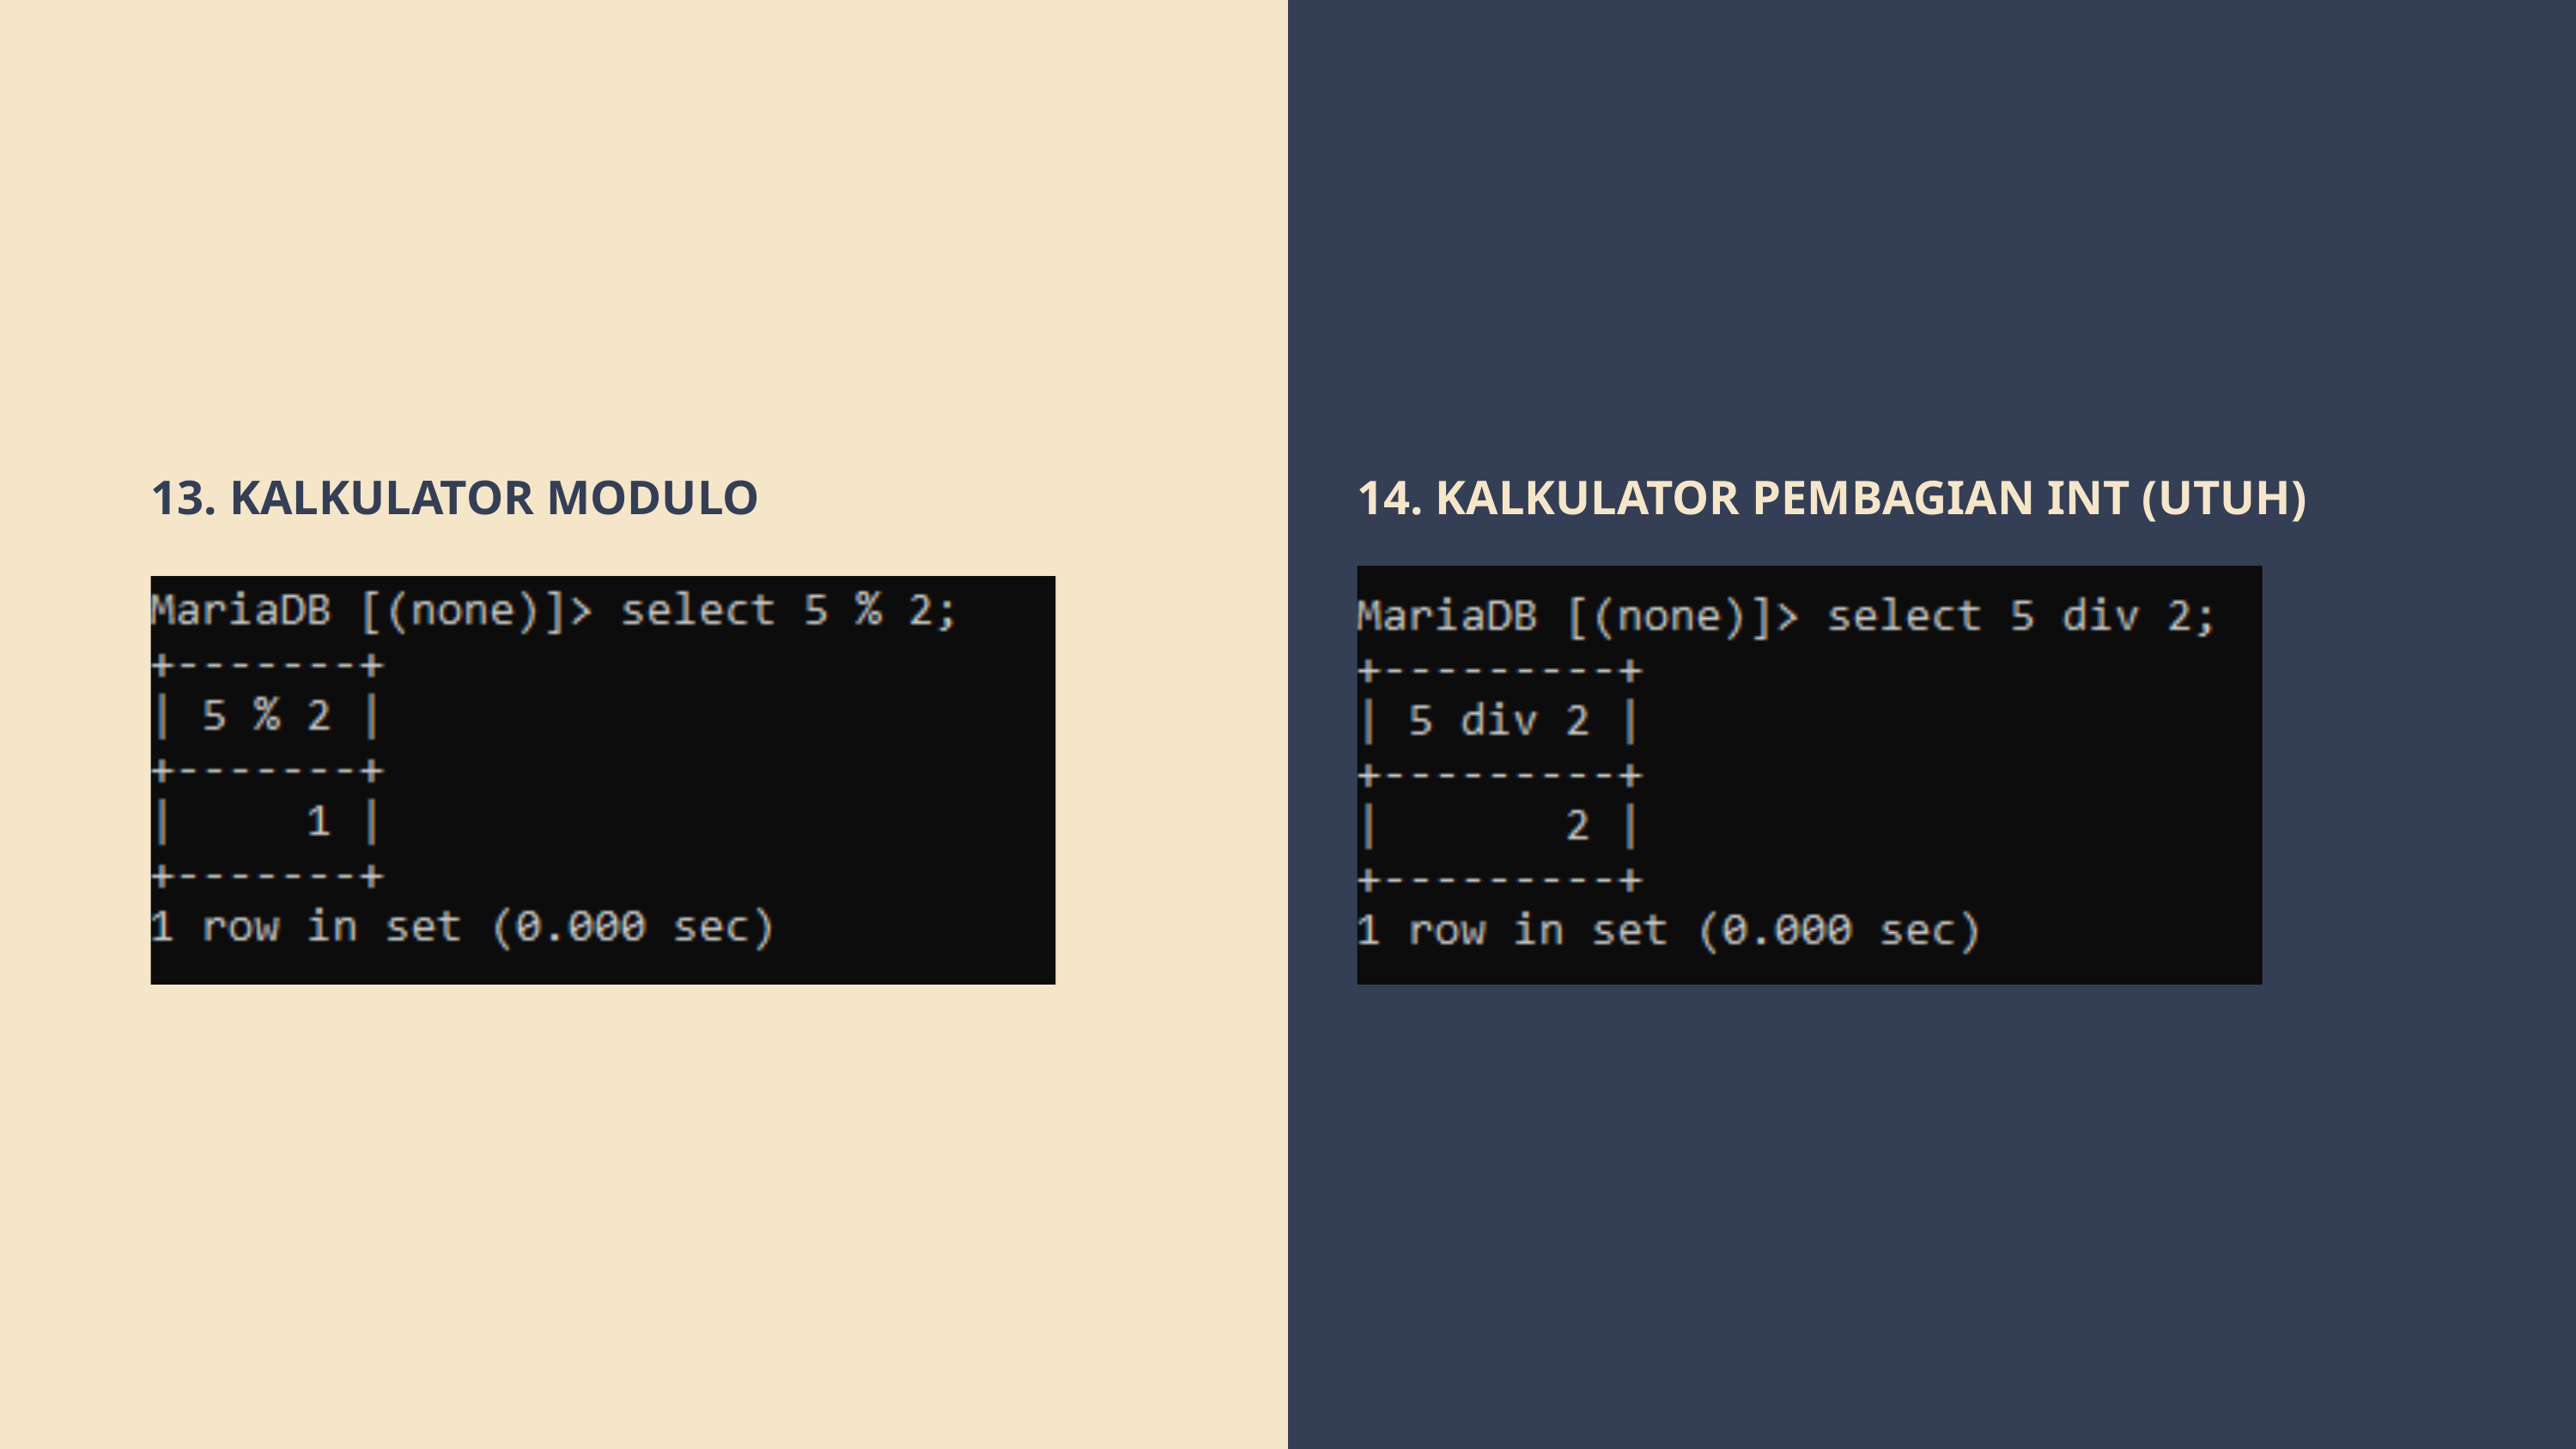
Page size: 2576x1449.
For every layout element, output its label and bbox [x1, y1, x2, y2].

text_box [0, 0, 1289, 1449]
text_box [150, 464, 2482, 985]
